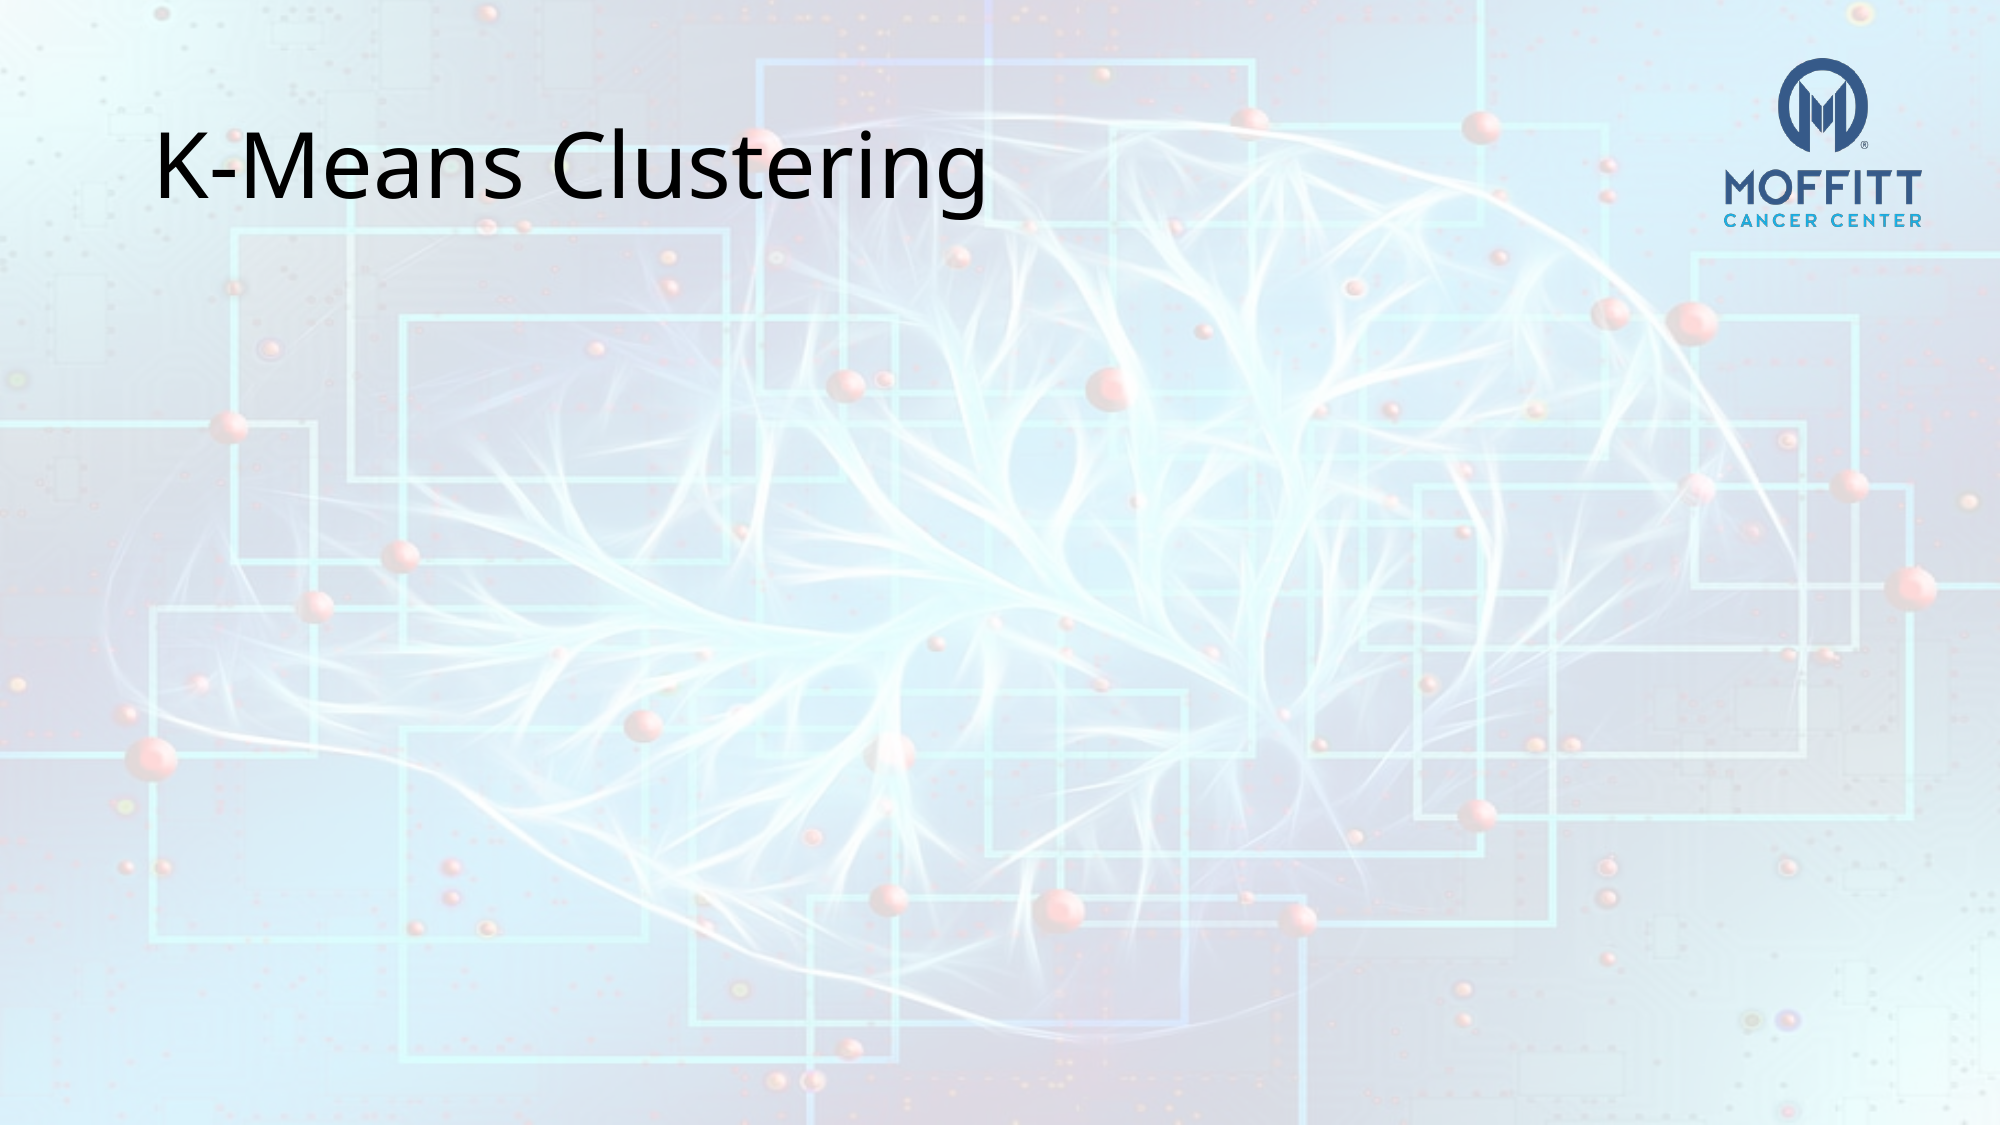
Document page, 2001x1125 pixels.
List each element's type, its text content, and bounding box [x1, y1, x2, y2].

picture [1724, 58, 1922, 227]
title K-Means Clustering [137, 59, 1863, 278]
